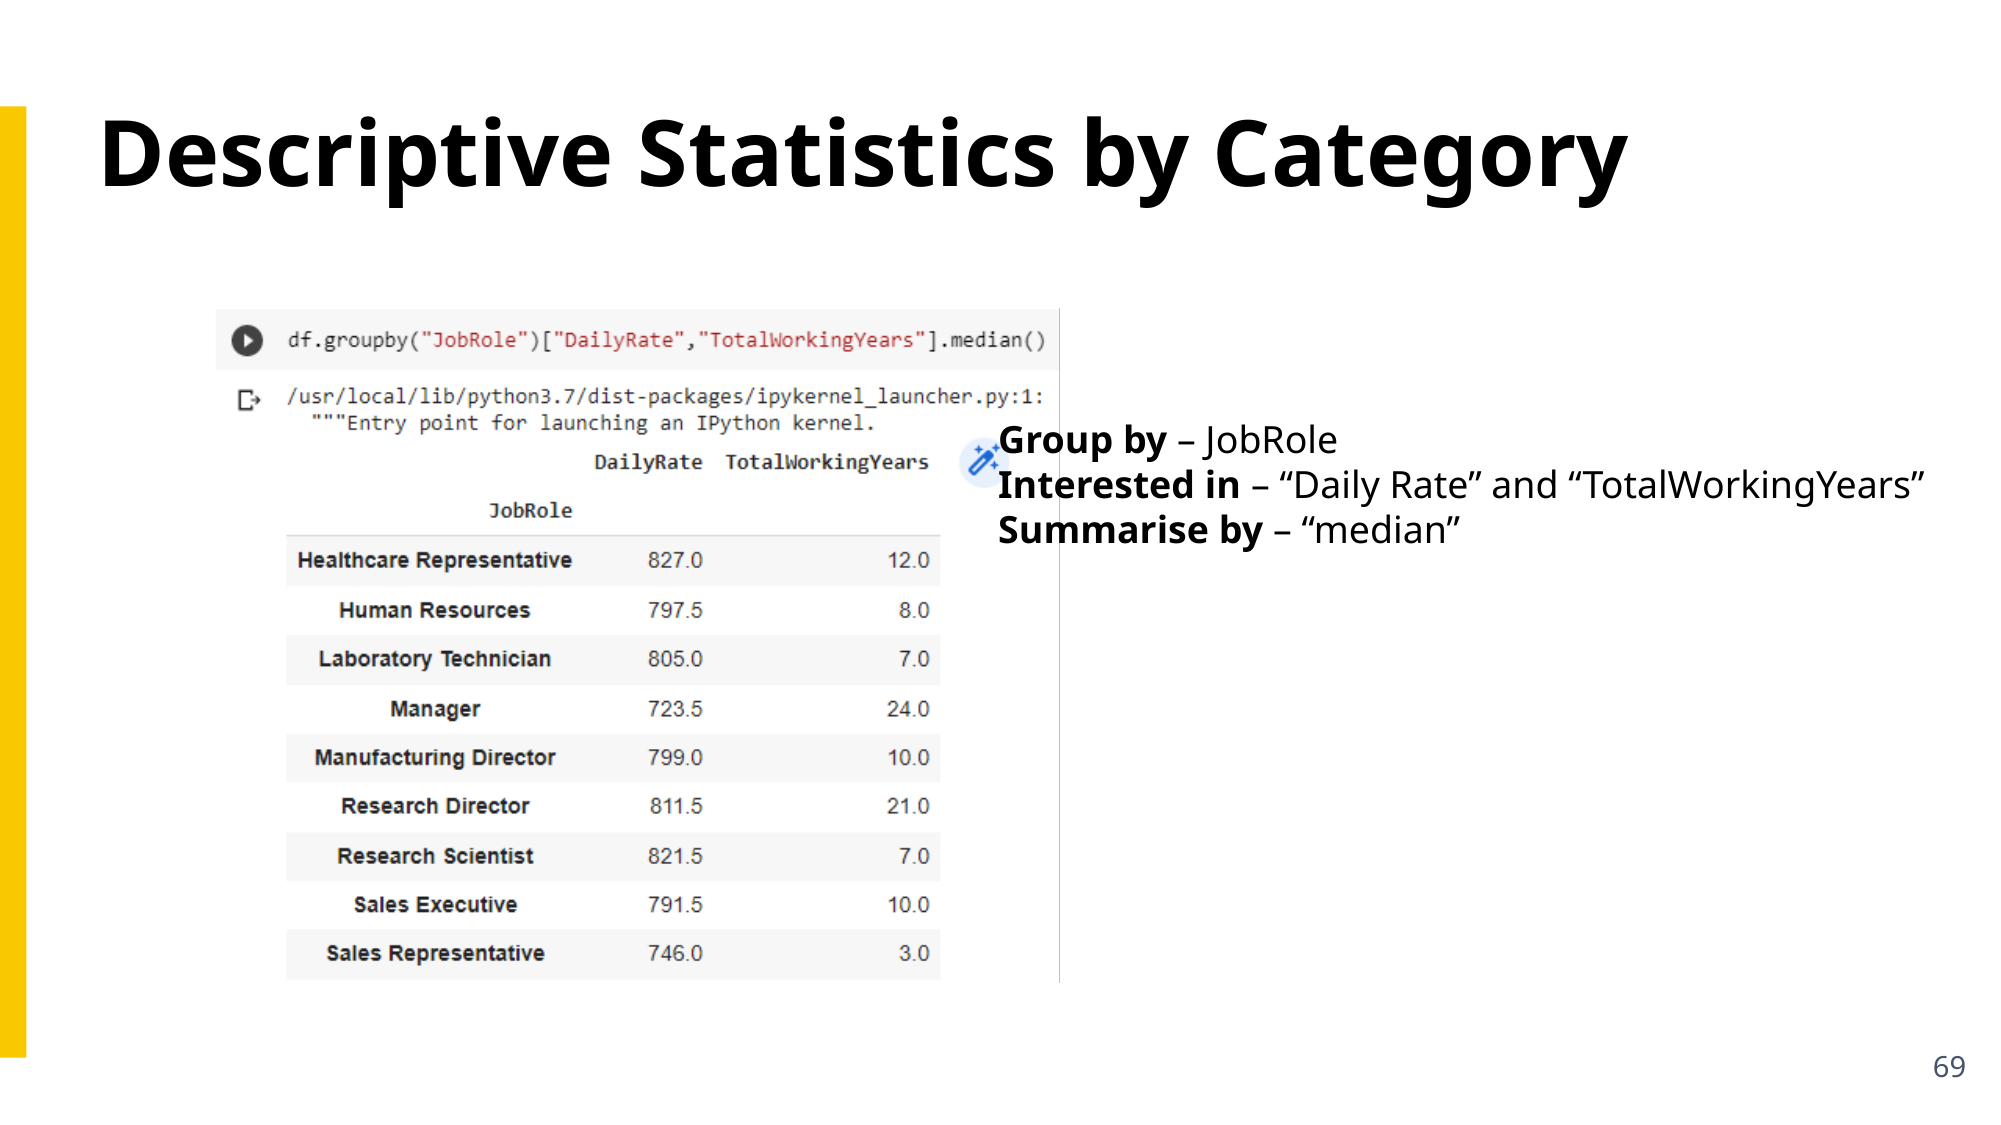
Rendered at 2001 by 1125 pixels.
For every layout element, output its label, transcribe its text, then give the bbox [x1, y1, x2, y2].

text_box [0, 105, 27, 1059]
text_box 69 [1531, 1038, 1982, 1098]
picture [210, 308, 1092, 983]
text_box Group by – JobRole Interested in – “Daily Rate” and “TotalWorkingYears” Summarise by – “median” [1092, 408, 1941, 559]
text_box Descriptive Statistics by Category [82, 59, 1918, 253]
